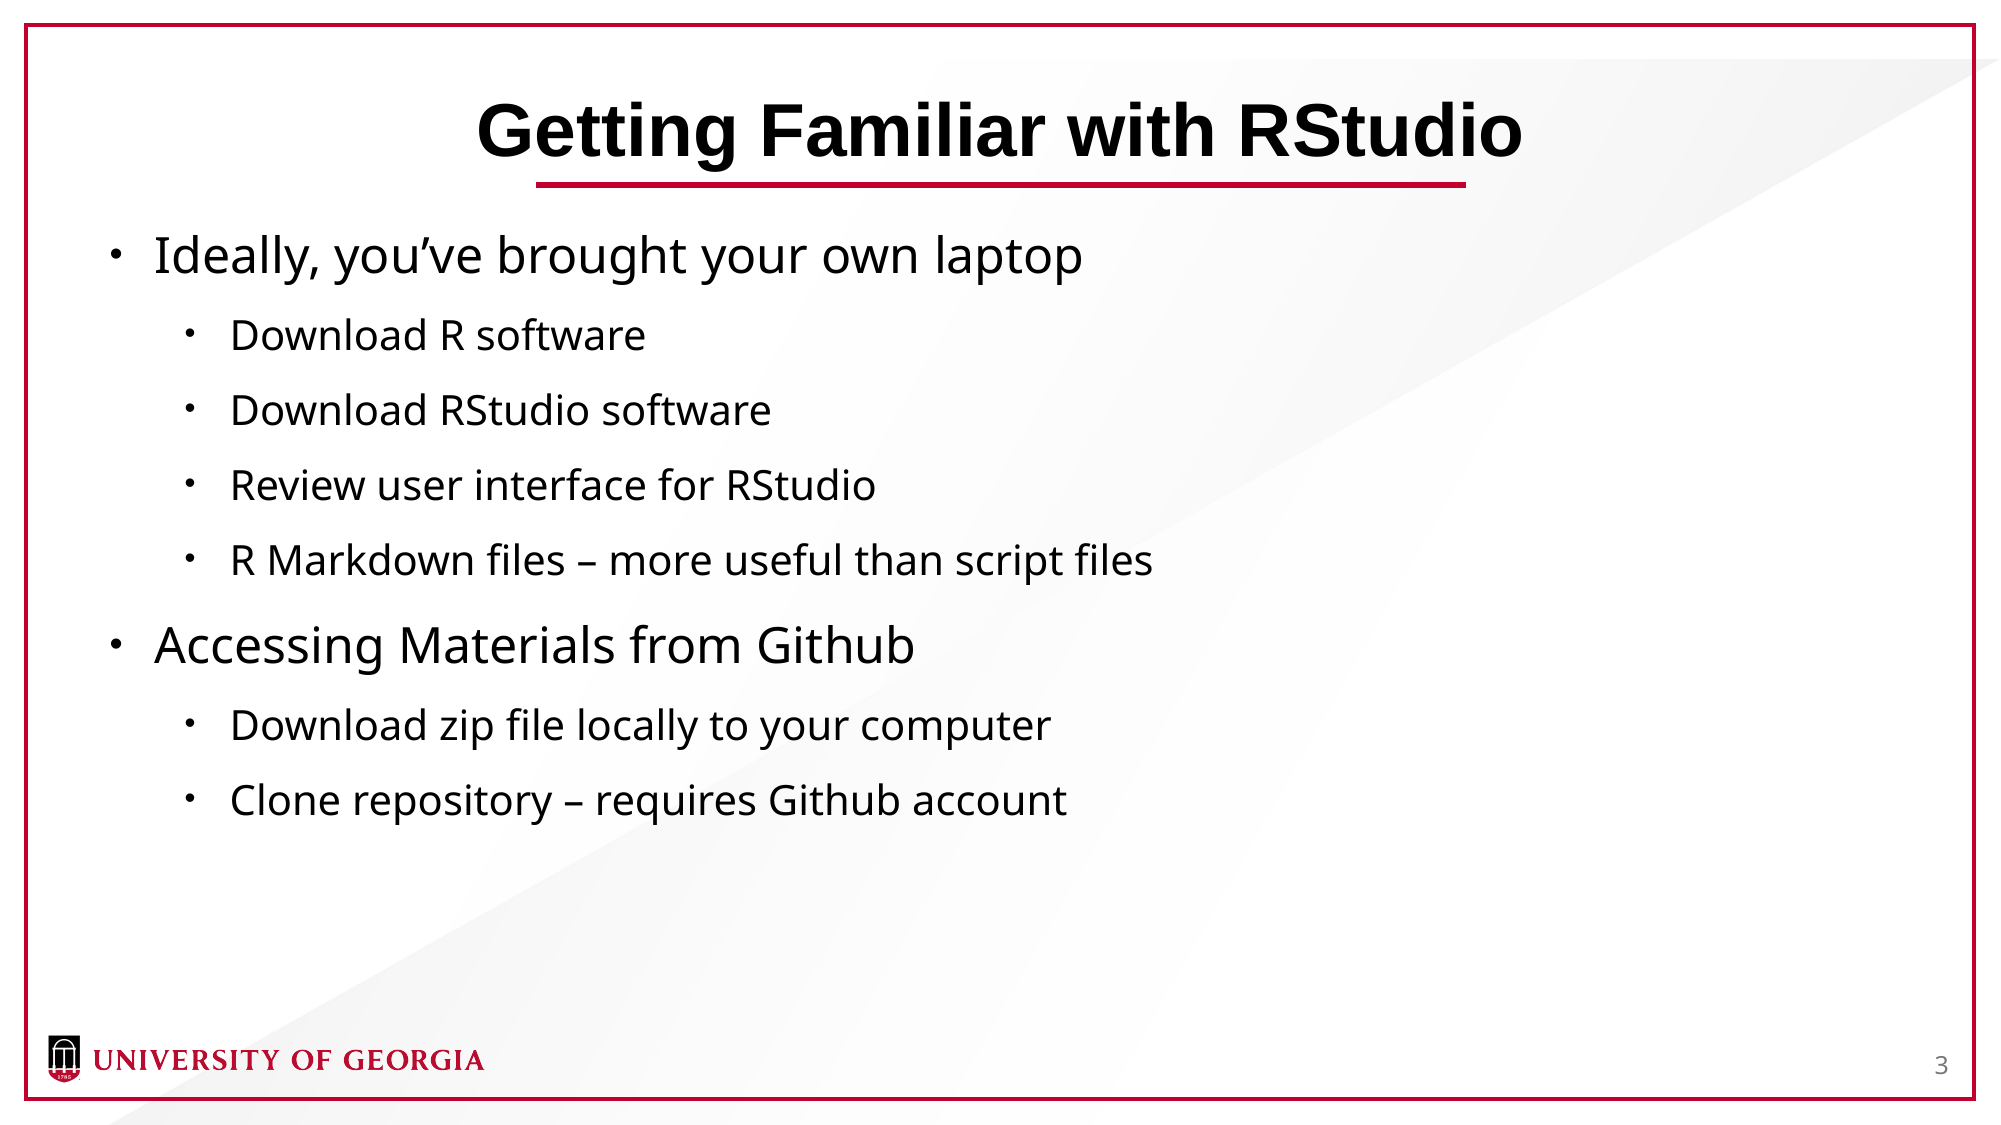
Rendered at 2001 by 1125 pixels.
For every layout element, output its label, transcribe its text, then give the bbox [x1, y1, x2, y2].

text_box Getting Familiar with RStudio [20, 19, 1982, 58]
picture [0, 58, 2000, 1125]
